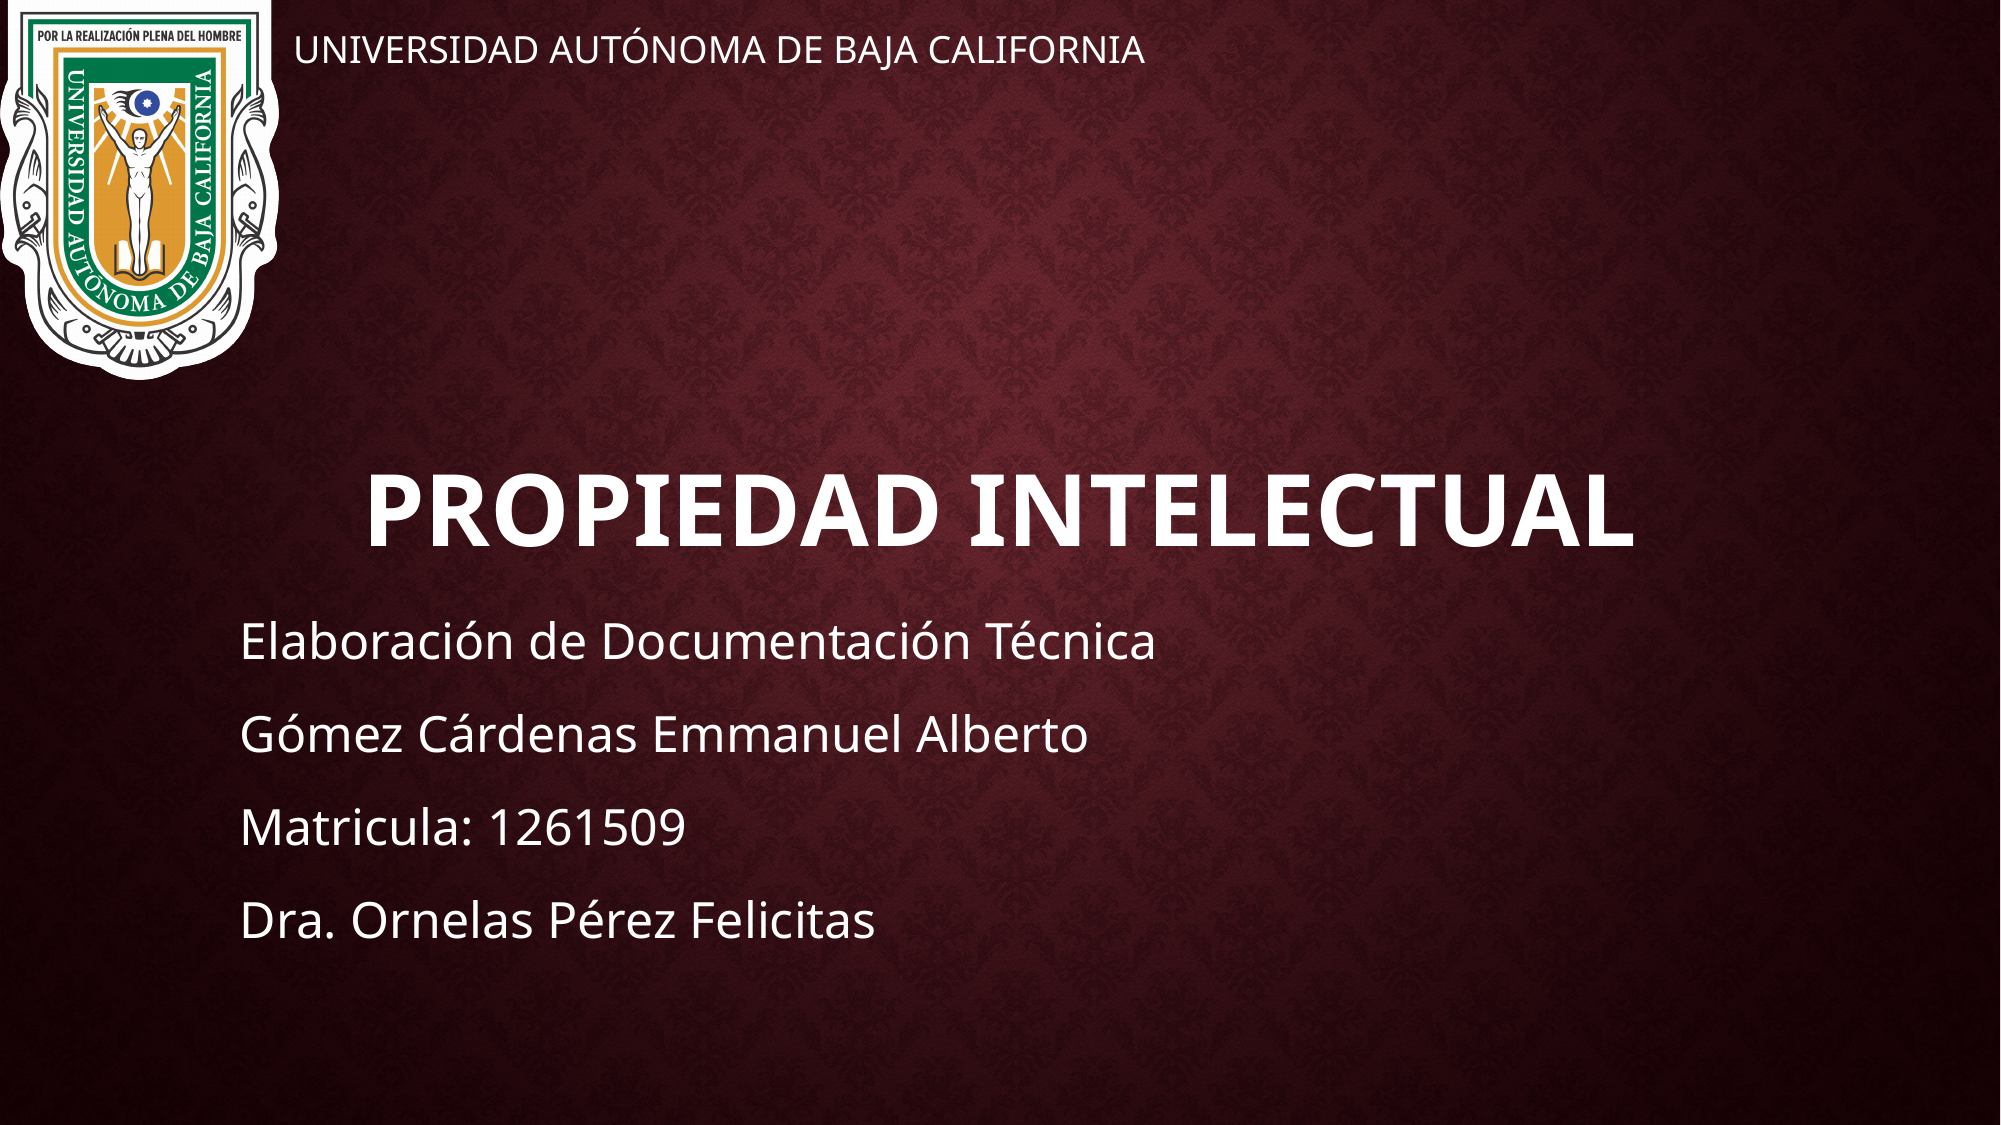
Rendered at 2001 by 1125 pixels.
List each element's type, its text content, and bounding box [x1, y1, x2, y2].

subtitle Elaboración de Documentación Técnica Gómez Cárdenas Emmanuel Alberto Matricula: 1261509 Dra. Ornelas Pérez Felicitas [224, 590, 1774, 1043]
text_box UNIVERSIDAD AUTÓNOMA DE BAJA CALIFORNIA [285, 18, 1380, 79]
picture [0, 0, 279, 380]
title Propiedad intelectual [261, 184, 1739, 576]
